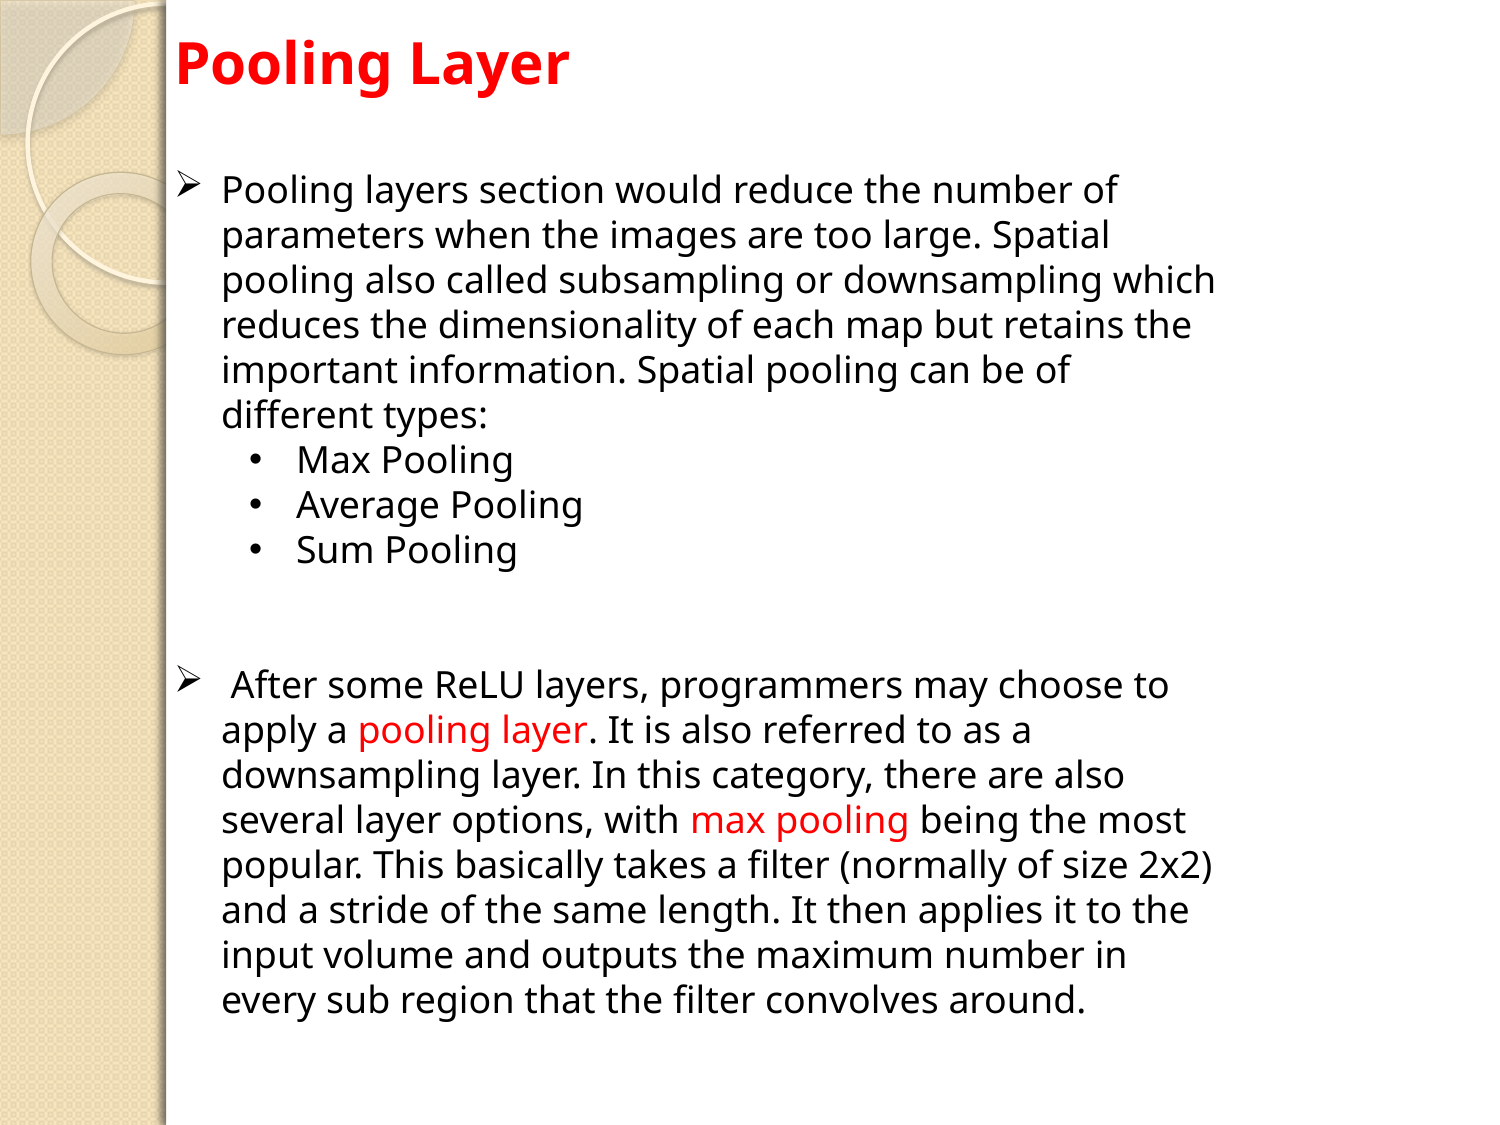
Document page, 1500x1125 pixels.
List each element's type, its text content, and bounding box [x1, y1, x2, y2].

text_box Pooling Layer Pooling layers section would reduce the number of parameters when the images are too large. Spatial pooling also called subsampling or downsampling which reduces the dimensionality of each map but retains the important information. Spatial pooling can be of different types: Max Pooling Average Pooling Sum Pooling After some ReLU layers, programmers may choose to apply a pooling layer. It is also referred to as a downsampling layer. In this category, there are also several layer options, with max pooling being the most popular. This basically takes a filter (normally of size 2x2) and a stride of the same length. It then applies it to the input volume and outputs the maximum number in every sub region that the filter convolves around. [159, 19, 1247, 1074]
